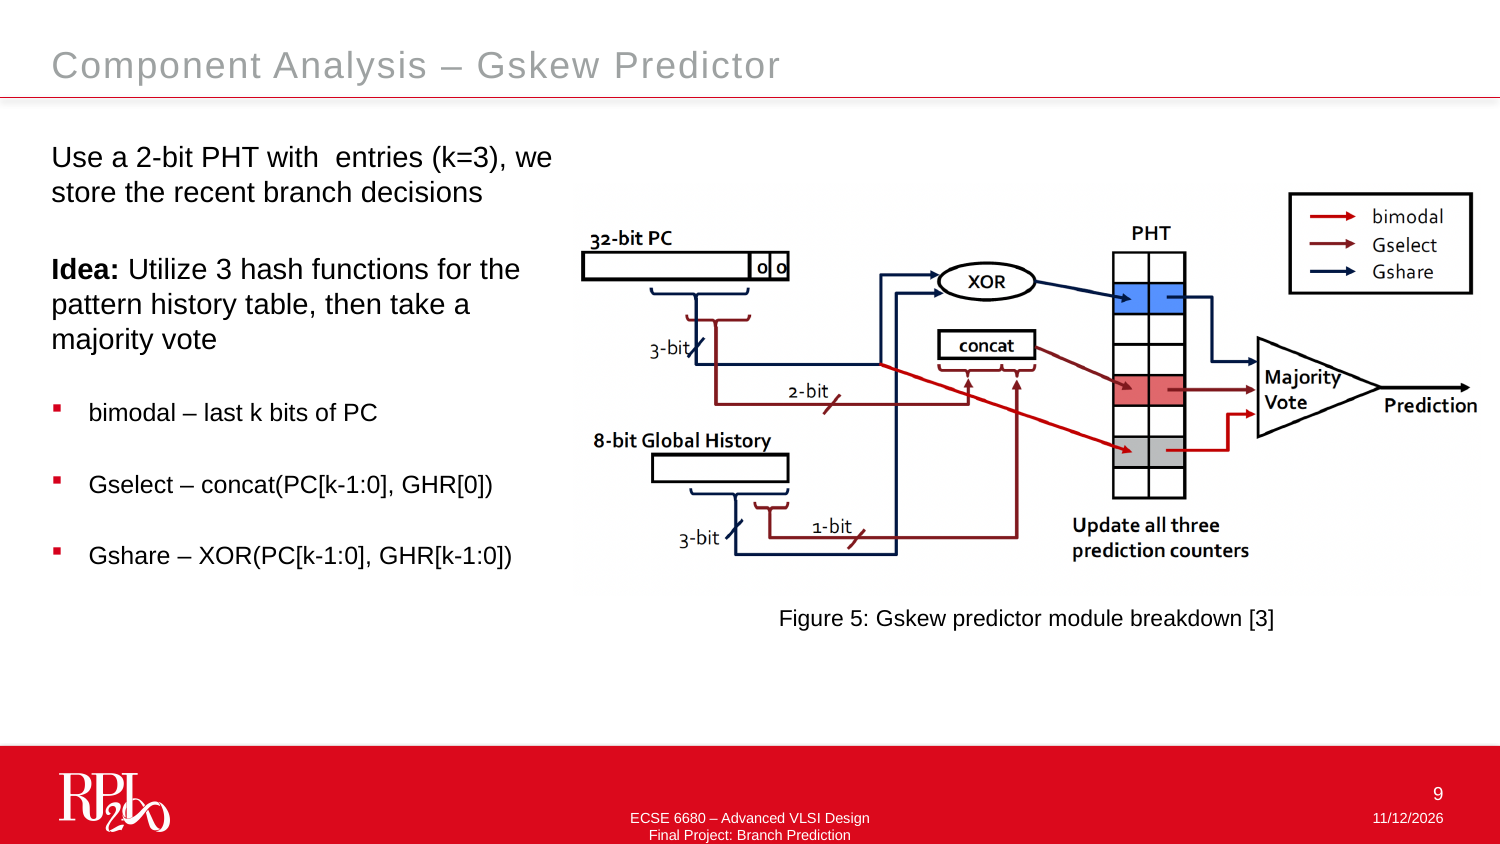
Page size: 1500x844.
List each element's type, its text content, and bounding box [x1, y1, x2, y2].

picture [59, 773, 170, 832]
text_box Figure 5: Gskew predictor module breakdown [3] [560, 596, 1494, 630]
list Component Analysis – Gskew Predictor [36, 33, 1403, 98]
picture [572, 183, 1481, 597]
